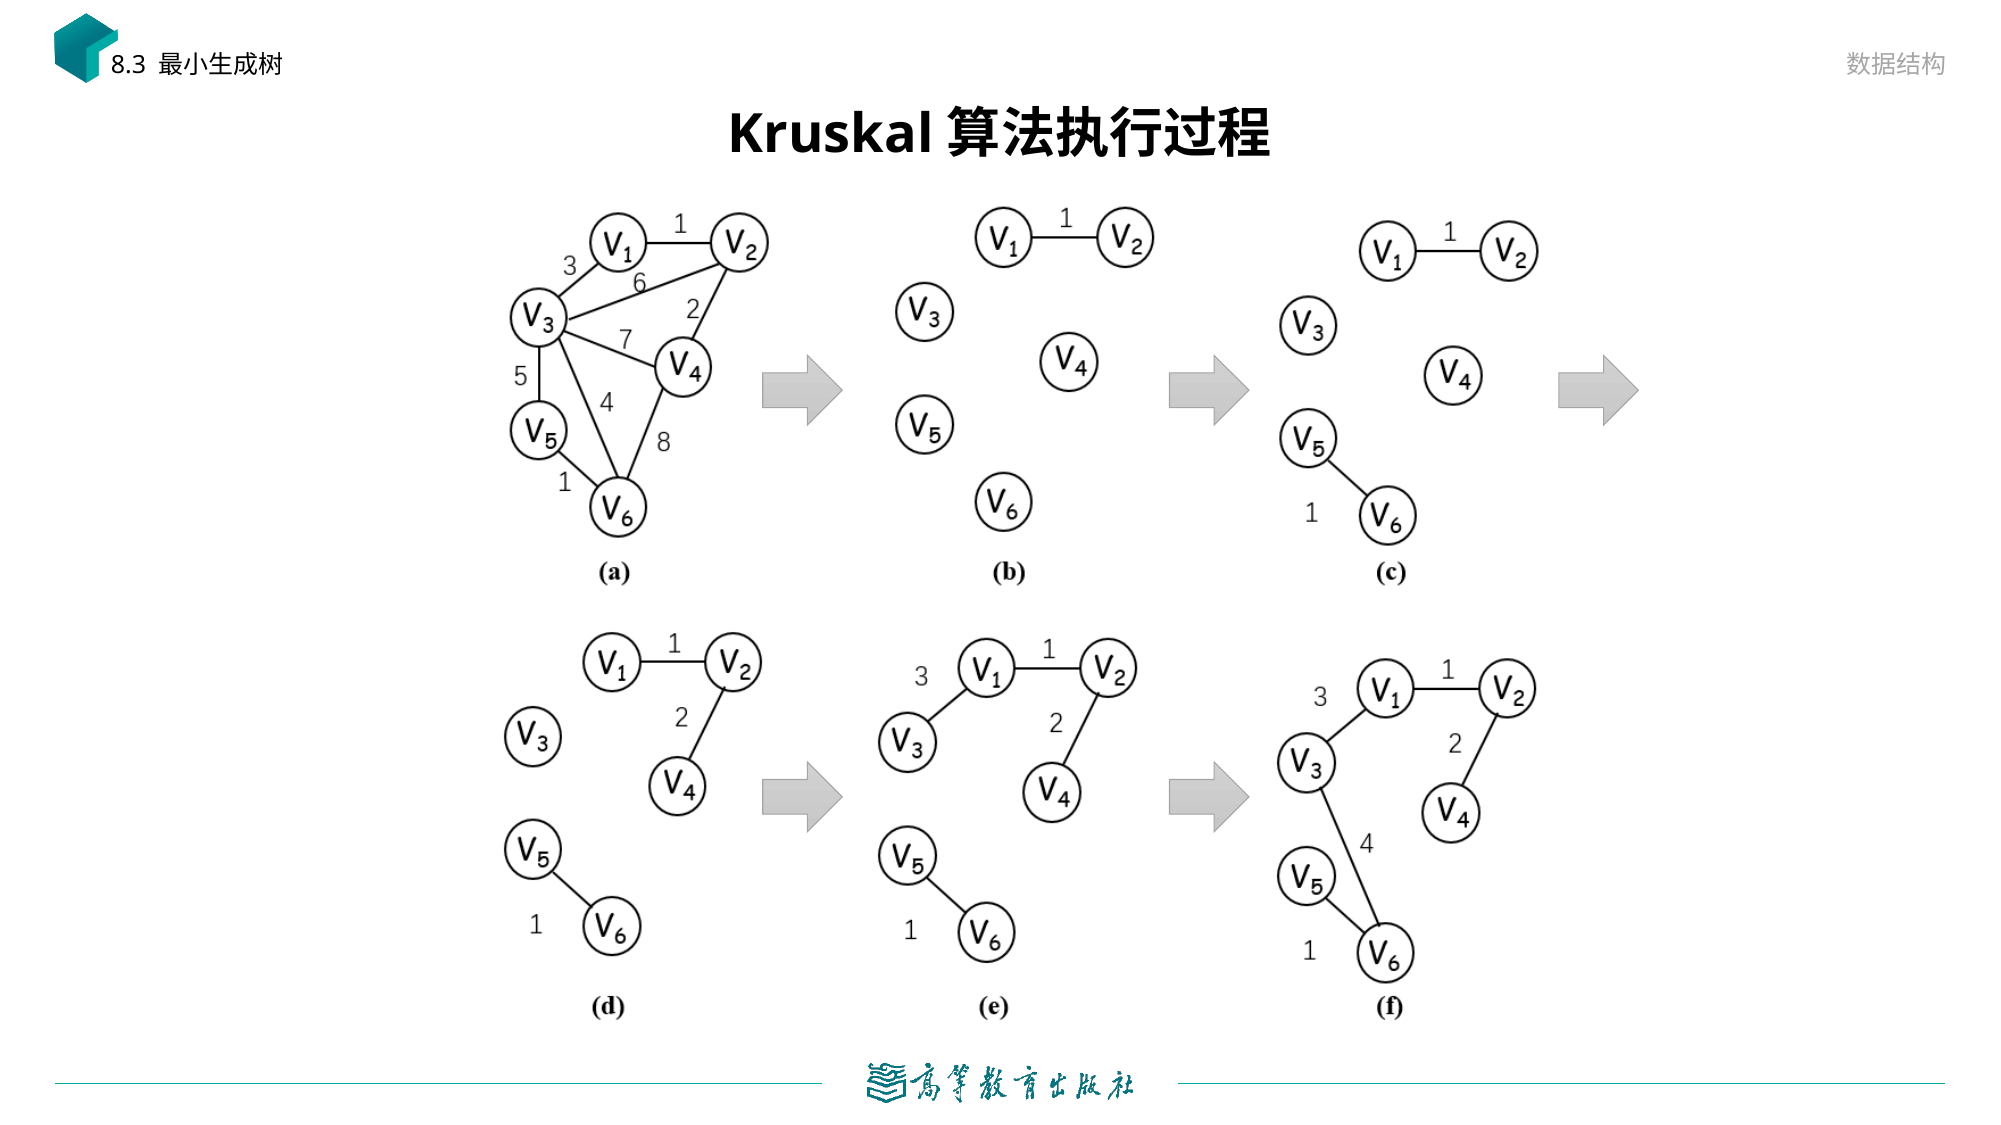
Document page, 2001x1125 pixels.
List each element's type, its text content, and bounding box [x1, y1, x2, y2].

title Kruskal算法执行过程 [137, 92, 1863, 178]
picture [487, 184, 1559, 1037]
picture [867, 1063, 1133, 1103]
subtitle 8.3 最小生成树 [95, 44, 894, 99]
list 数据结构 [1115, 32, 1962, 86]
text_box [1559, 354, 1640, 427]
